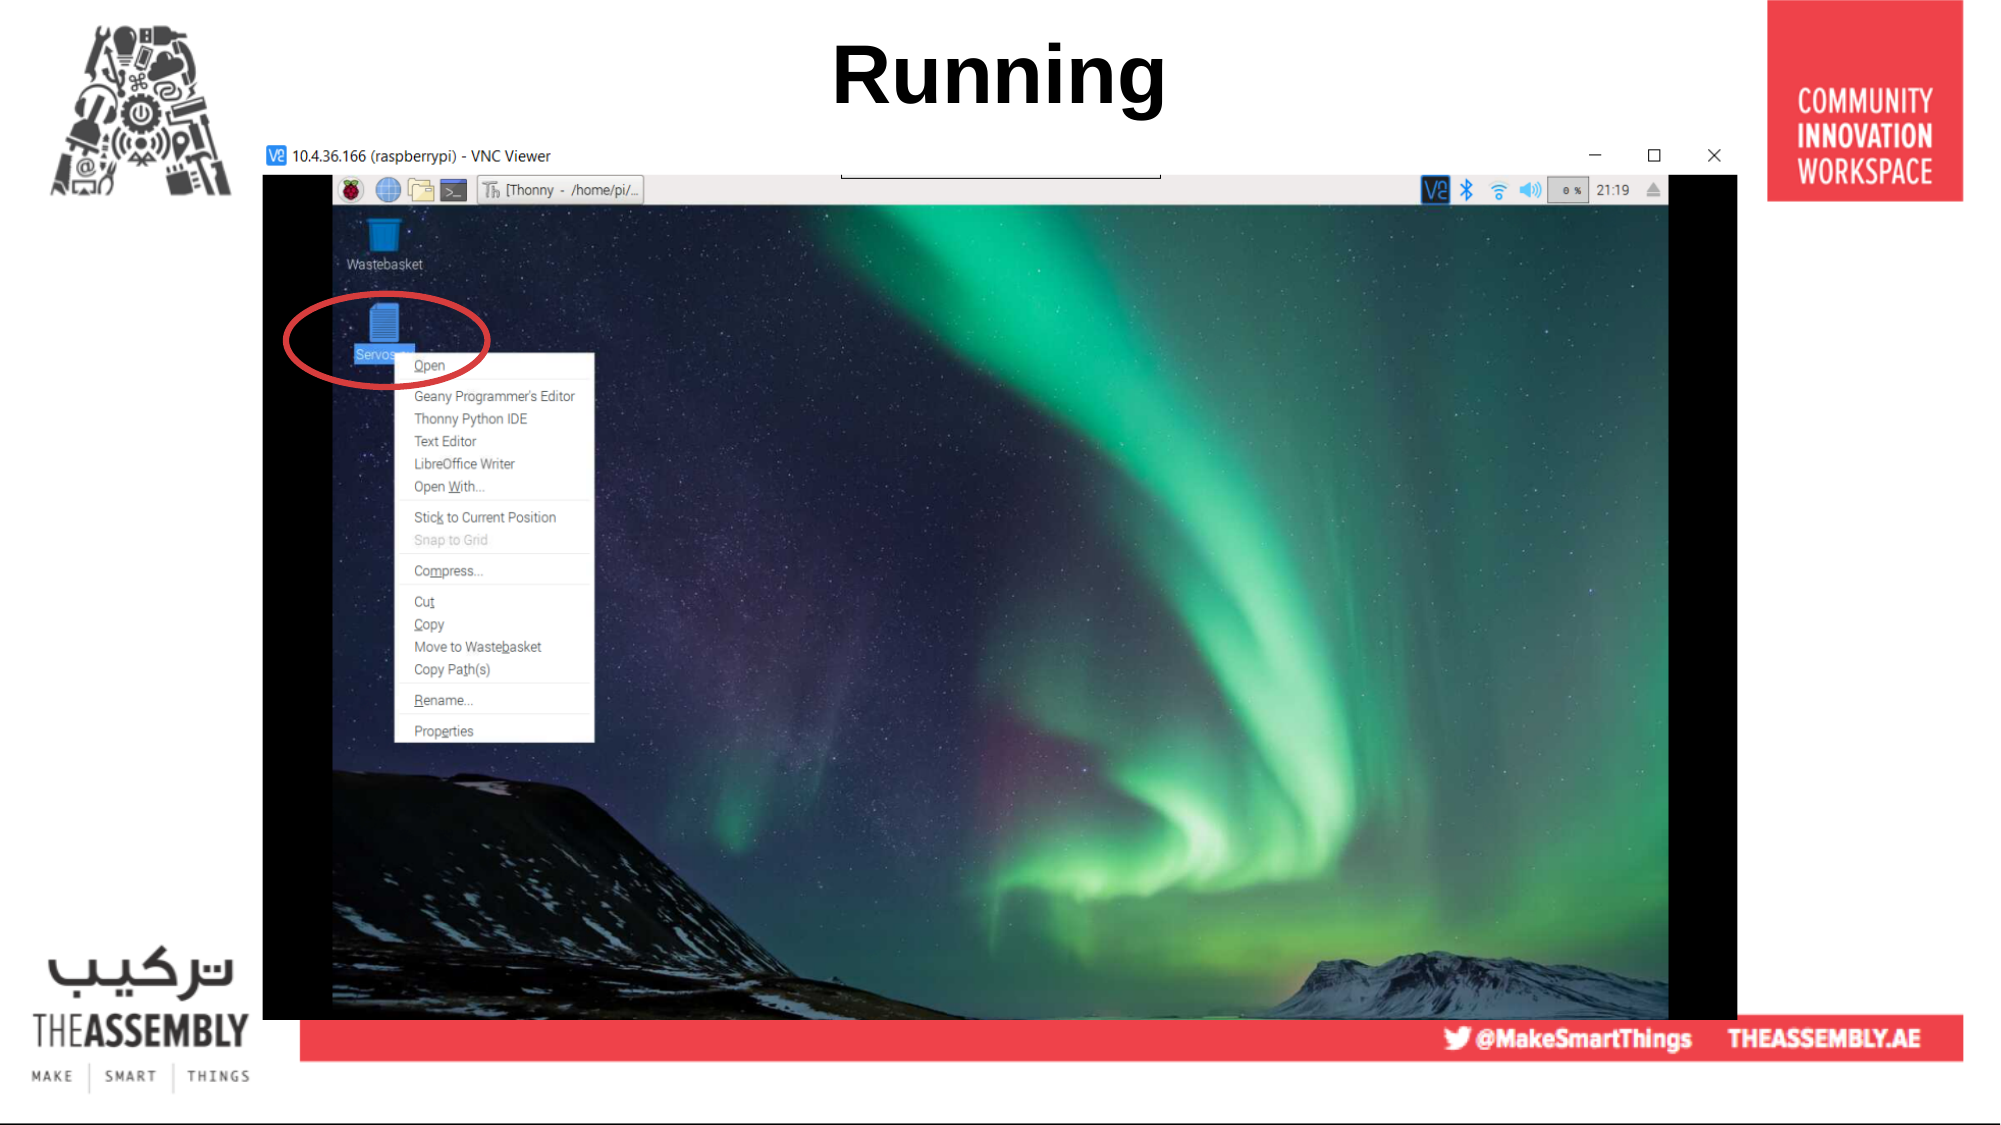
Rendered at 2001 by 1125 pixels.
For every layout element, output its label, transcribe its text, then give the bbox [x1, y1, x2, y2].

picture [0, 0, 2001, 1125]
text_box Running [0, 9, 2000, 131]
